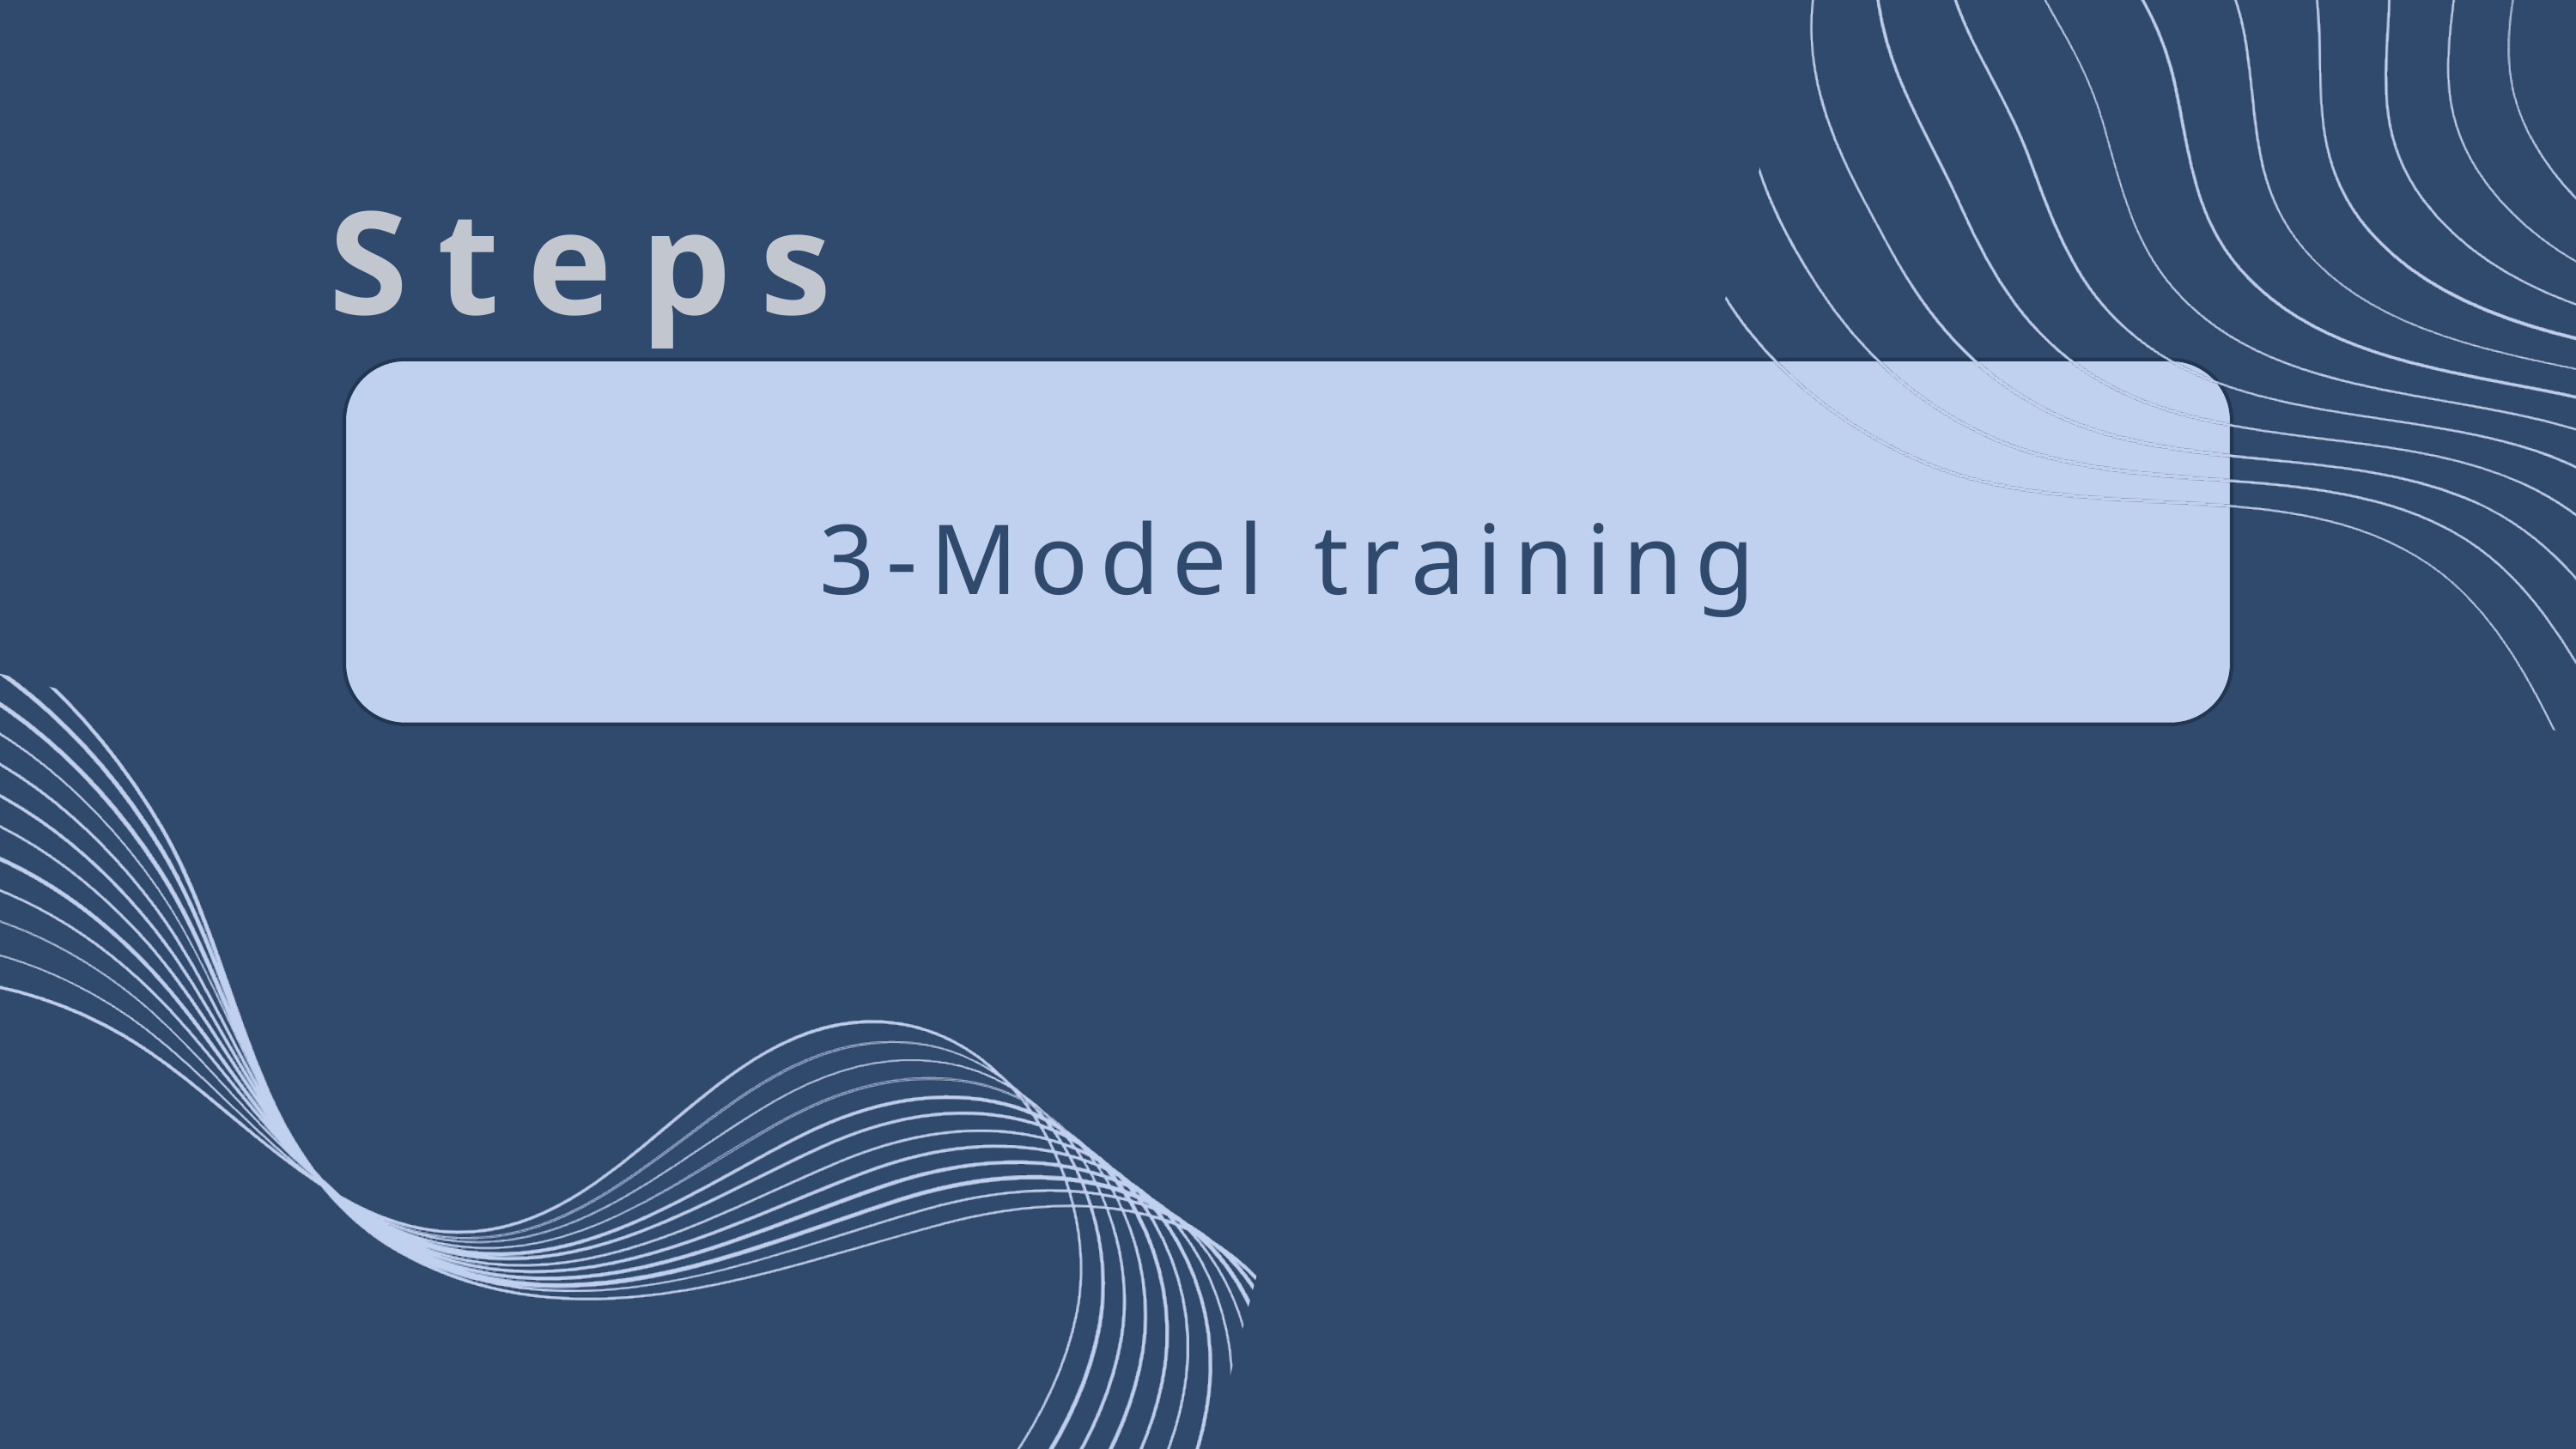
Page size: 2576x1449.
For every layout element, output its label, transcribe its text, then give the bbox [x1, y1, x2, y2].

text_box [342, 357, 2234, 726]
text_box Steps [0, 0, 1303, 343]
text_box 3-Model training [343, 440, 2113, 615]
text_box [0, 673, 1324, 1449]
text_box [1673, 0, 2576, 737]
